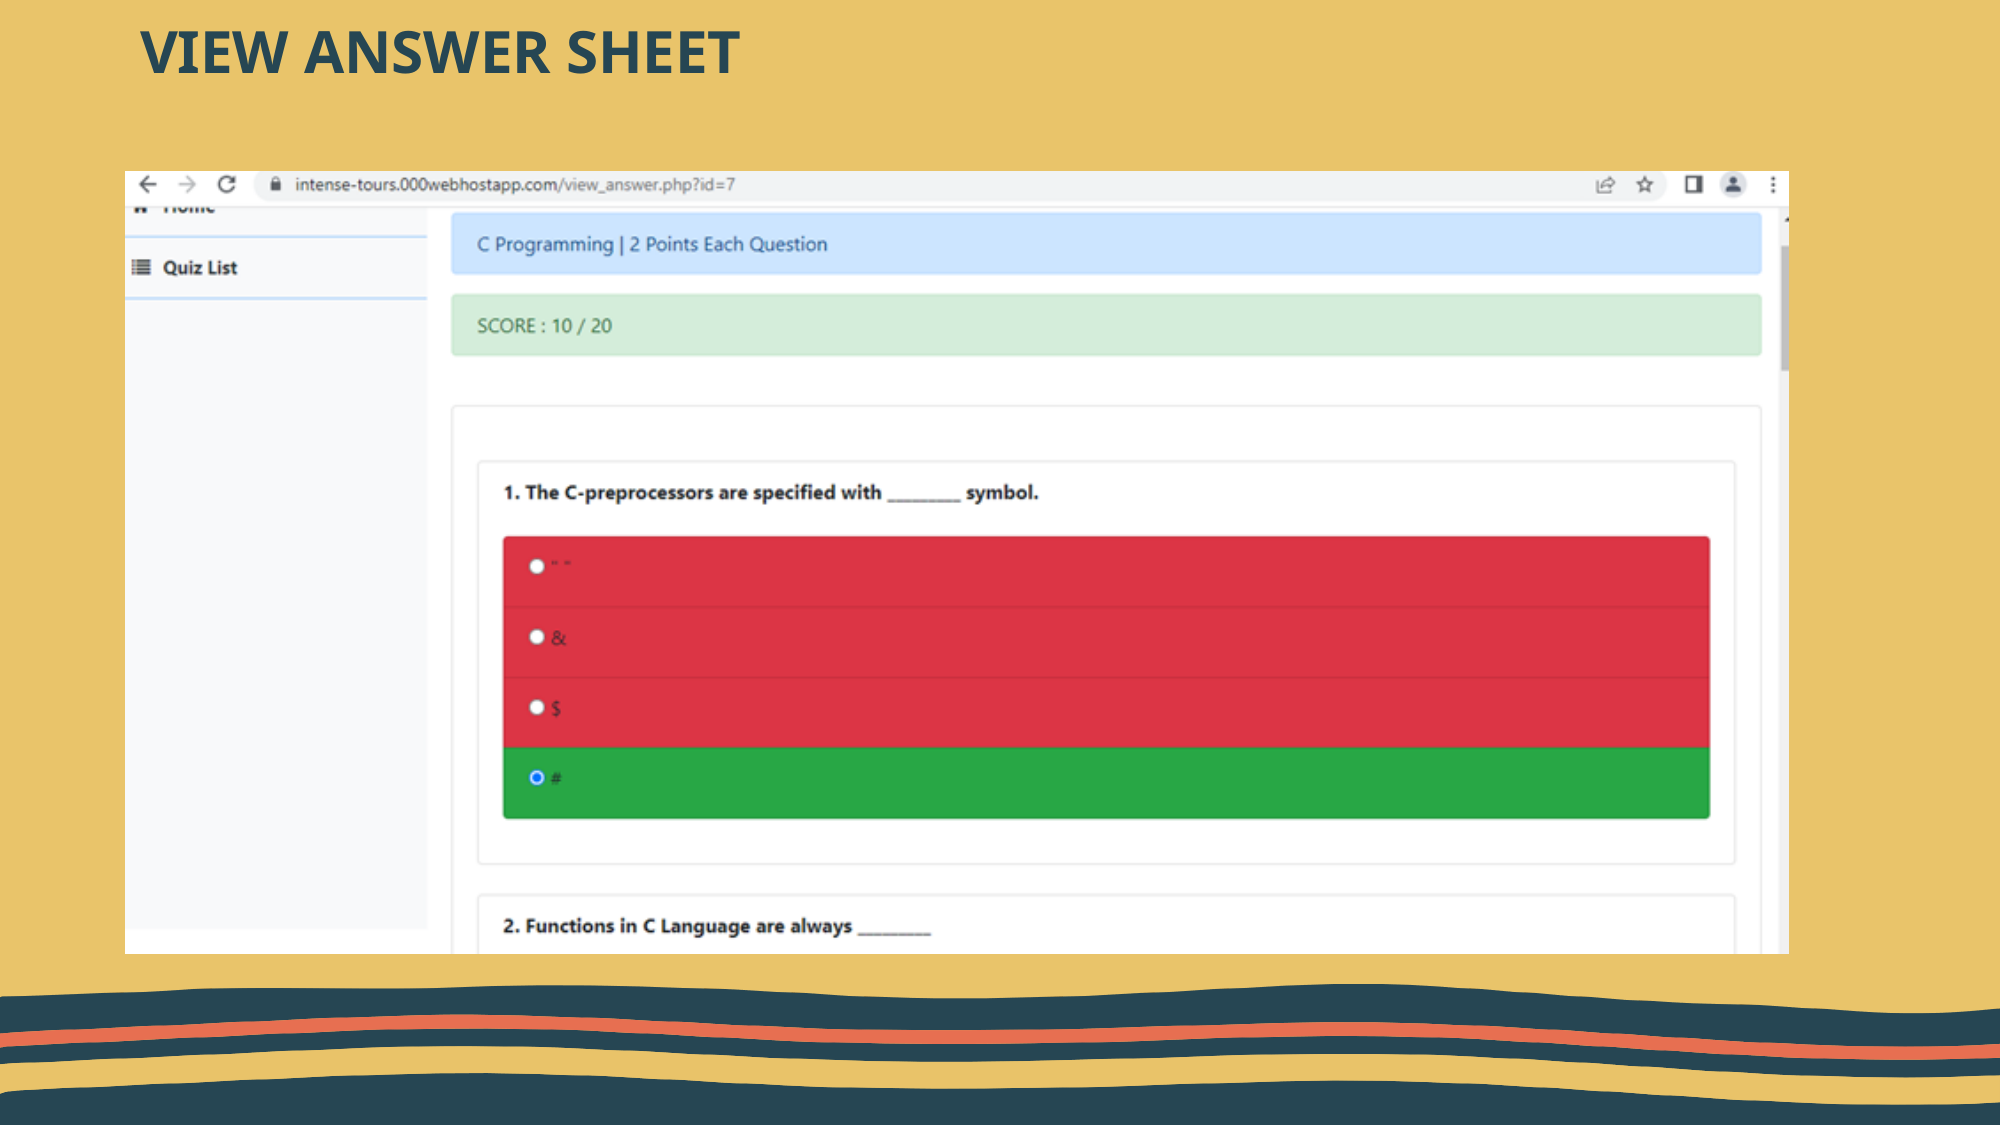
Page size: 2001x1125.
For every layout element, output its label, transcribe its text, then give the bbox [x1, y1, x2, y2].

title VIEW ANSWER SHEET [125, 16, 1627, 124]
picture [0, 984, 2000, 1125]
picture [124, 171, 1789, 954]
